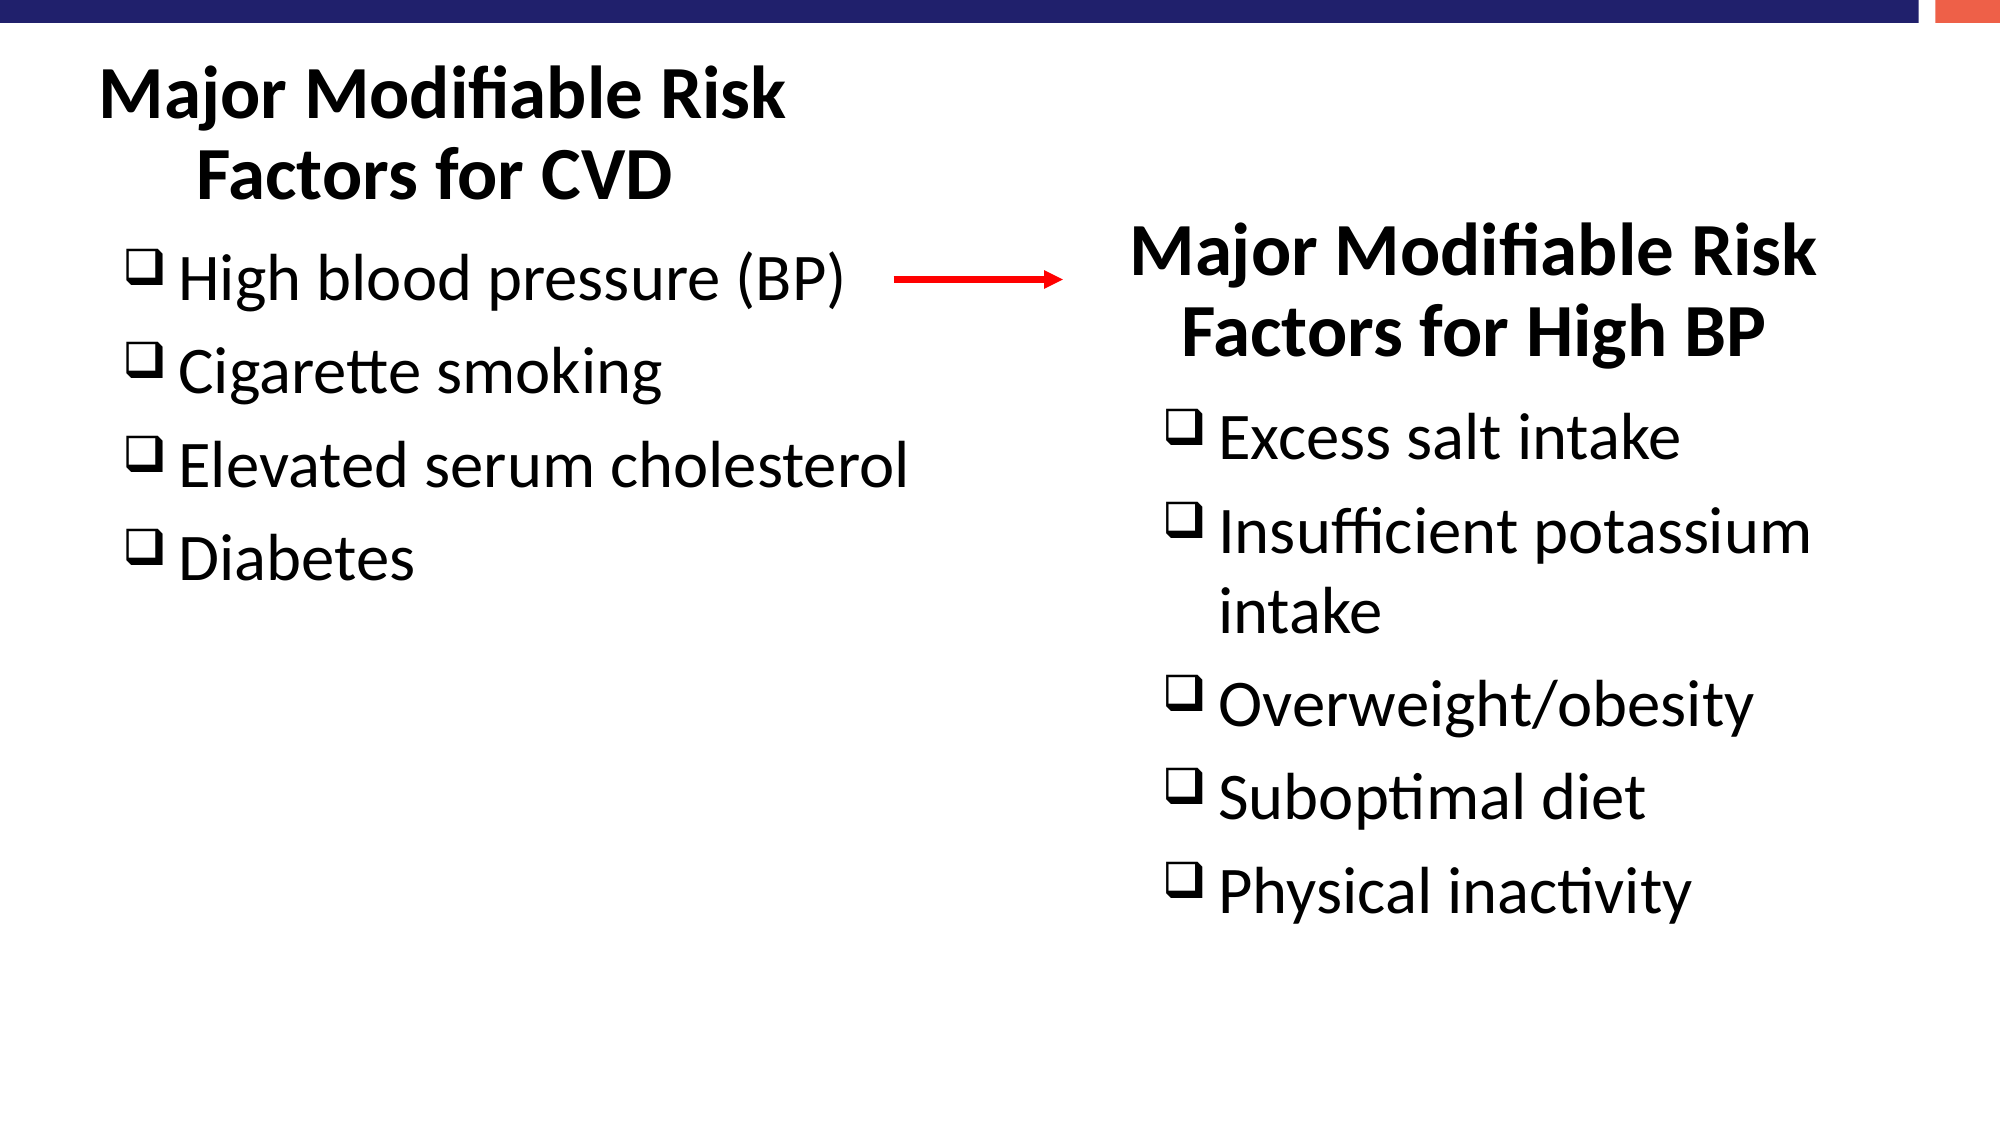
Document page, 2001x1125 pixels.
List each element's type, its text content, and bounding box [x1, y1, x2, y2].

text_box High blood pressure (BP) Cigarette smoking Elevated serum cholesterol Diabetes [107, 226, 1017, 1034]
title Major Modifiable Risk Factors for CVD [80, 25, 806, 244]
text_box Major Modifiable Risk Factors for High BP [1062, 198, 1886, 386]
text_box Excess salt intake Insufficient potassium intake Overweight/obesity Suboptimal diet Physical inactivity [1147, 385, 1940, 1125]
